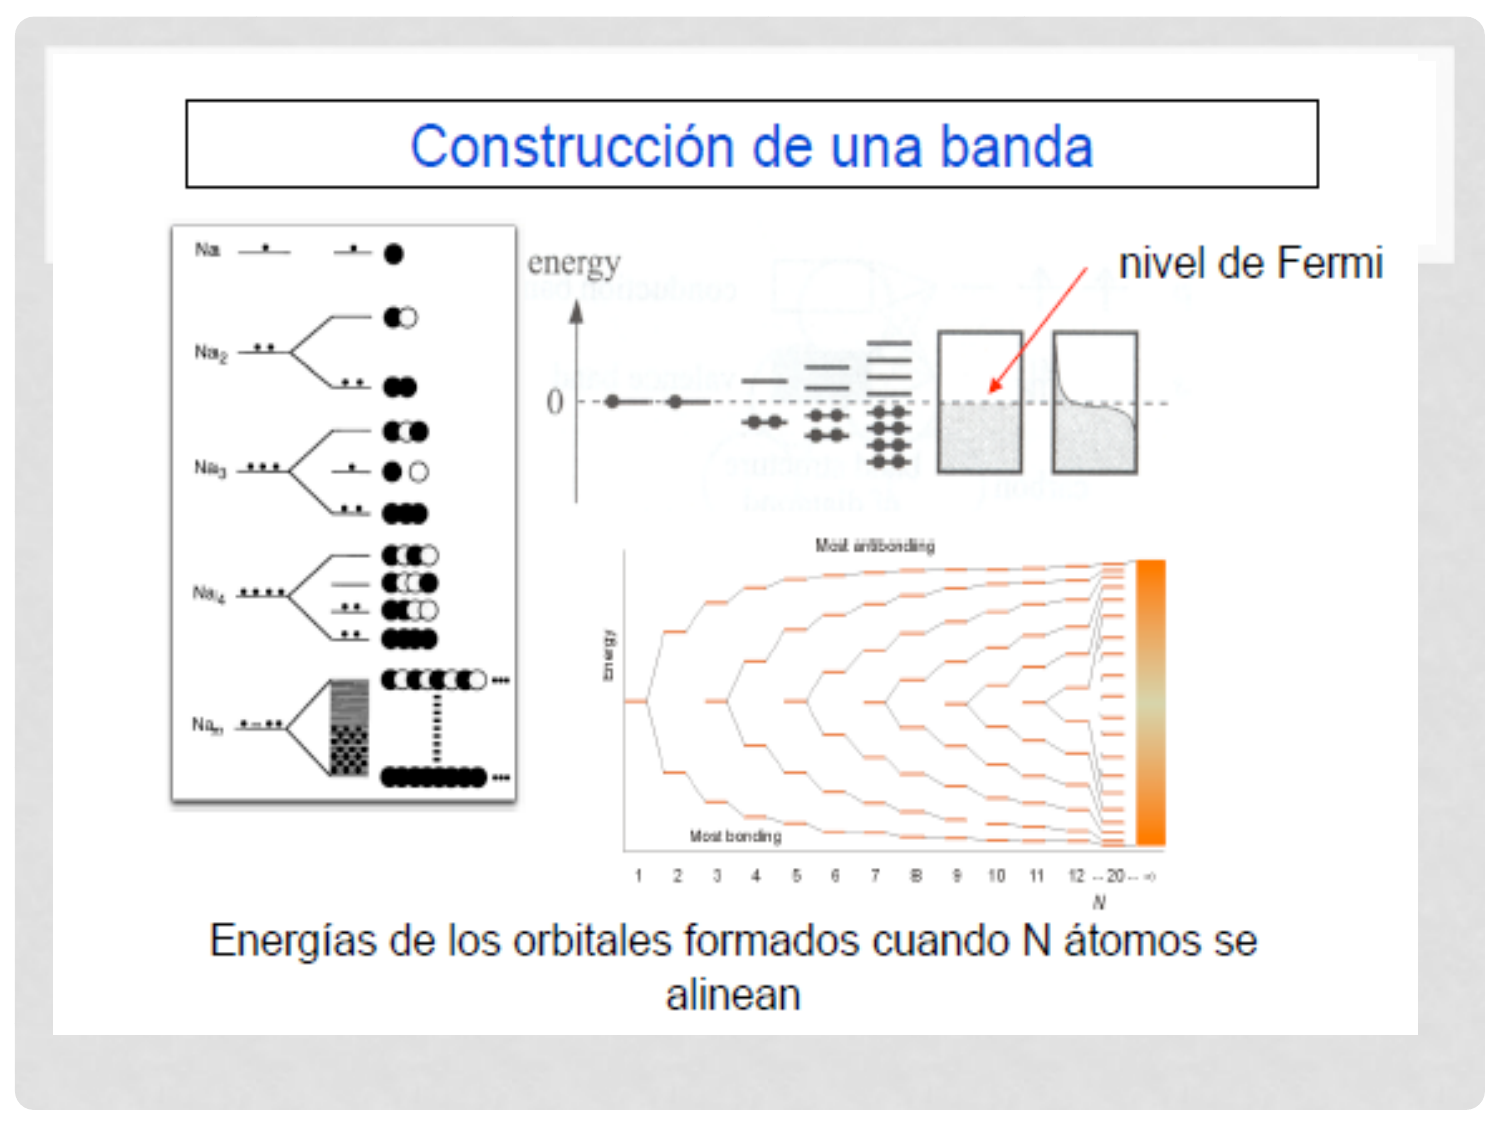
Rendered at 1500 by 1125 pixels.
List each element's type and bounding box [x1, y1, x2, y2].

picture [52, 54, 1418, 1036]
